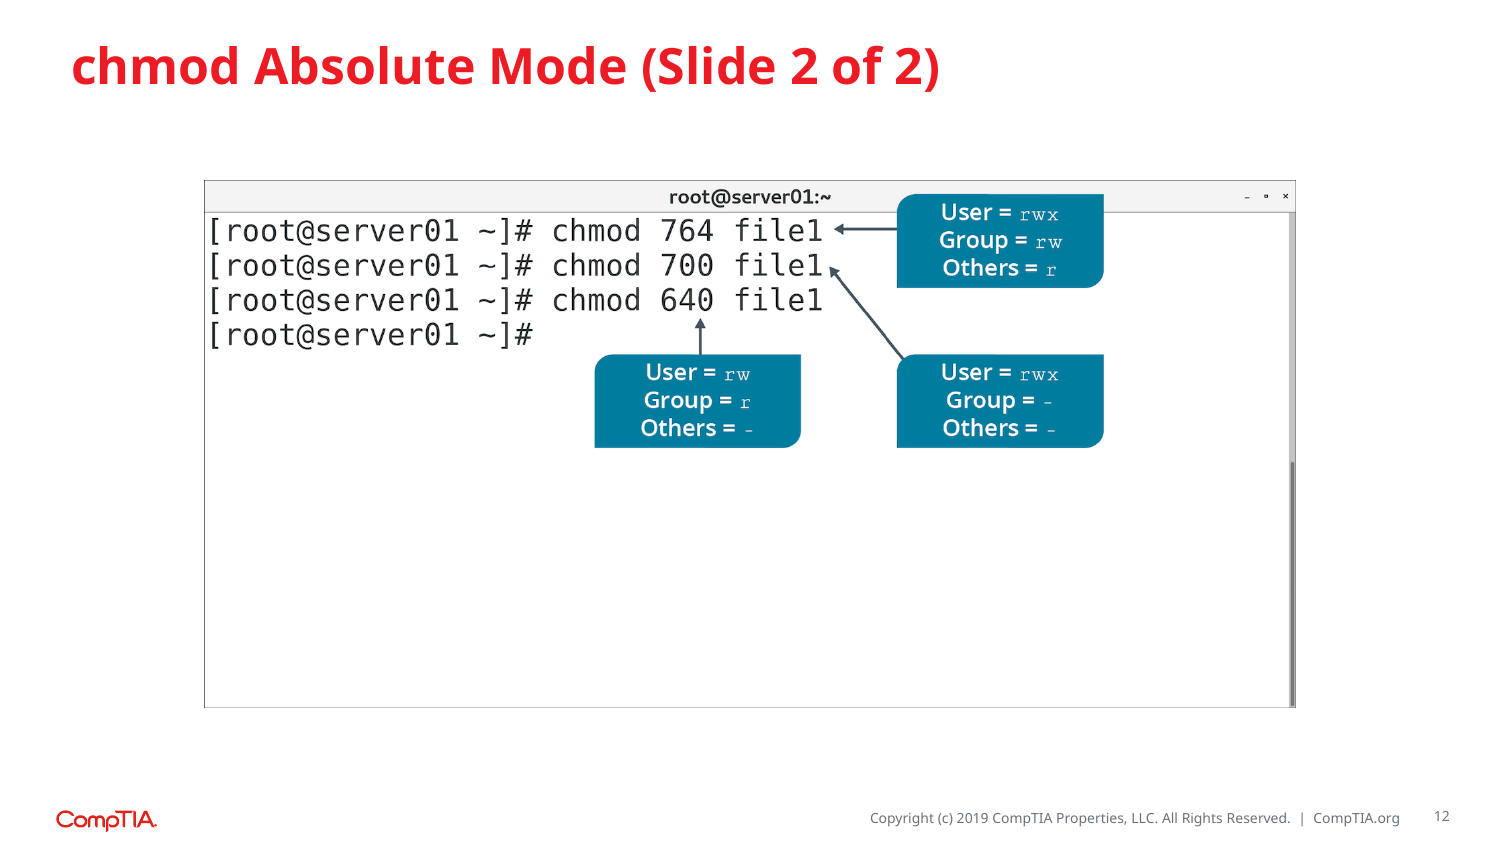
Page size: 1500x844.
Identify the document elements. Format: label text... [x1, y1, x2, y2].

title chmod Absolute Mode (Slide 2 of 2) [56, 12, 1444, 117]
slide_number 12 [1407, 800, 1450, 835]
picture [204, 179, 1296, 709]
